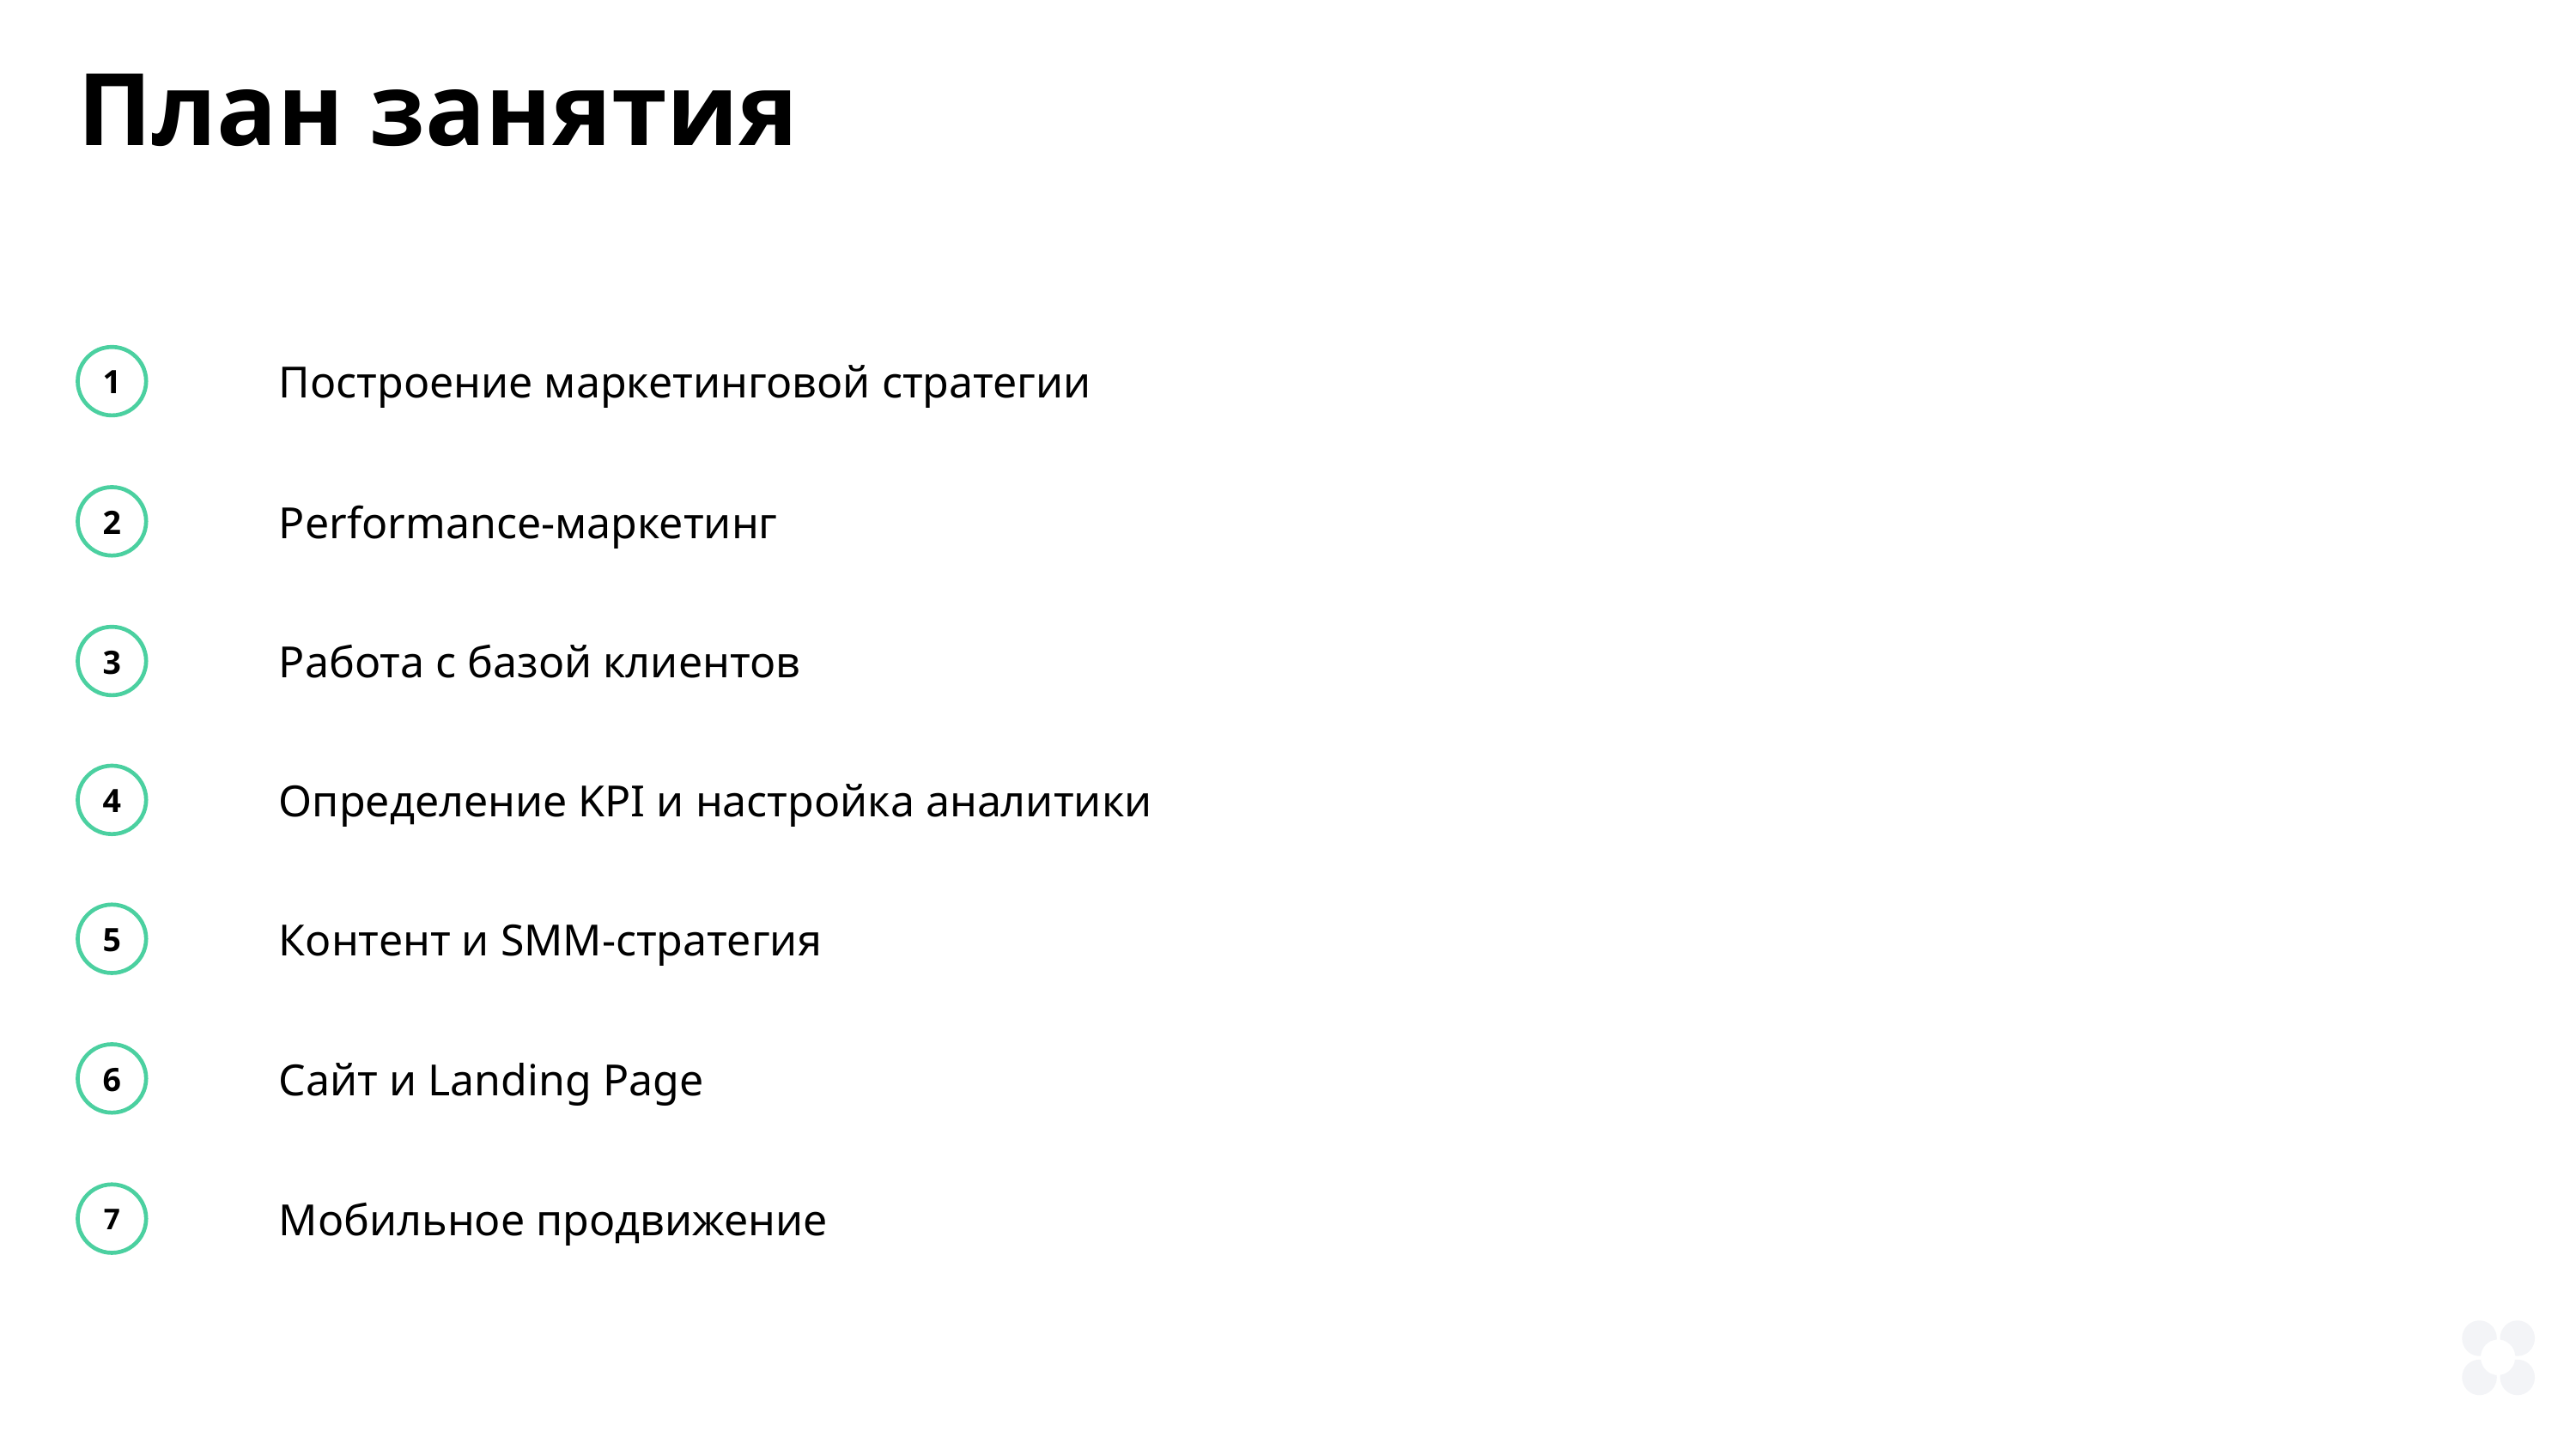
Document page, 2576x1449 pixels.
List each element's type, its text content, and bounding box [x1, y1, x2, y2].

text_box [77, 346, 1487, 416]
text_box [77, 1044, 1487, 1113]
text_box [77, 486, 1487, 557]
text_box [77, 625, 1487, 697]
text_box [77, 904, 1487, 974]
text_box План занятия [77, 69, 2091, 278]
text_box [77, 1184, 1487, 1253]
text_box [77, 765, 1487, 835]
